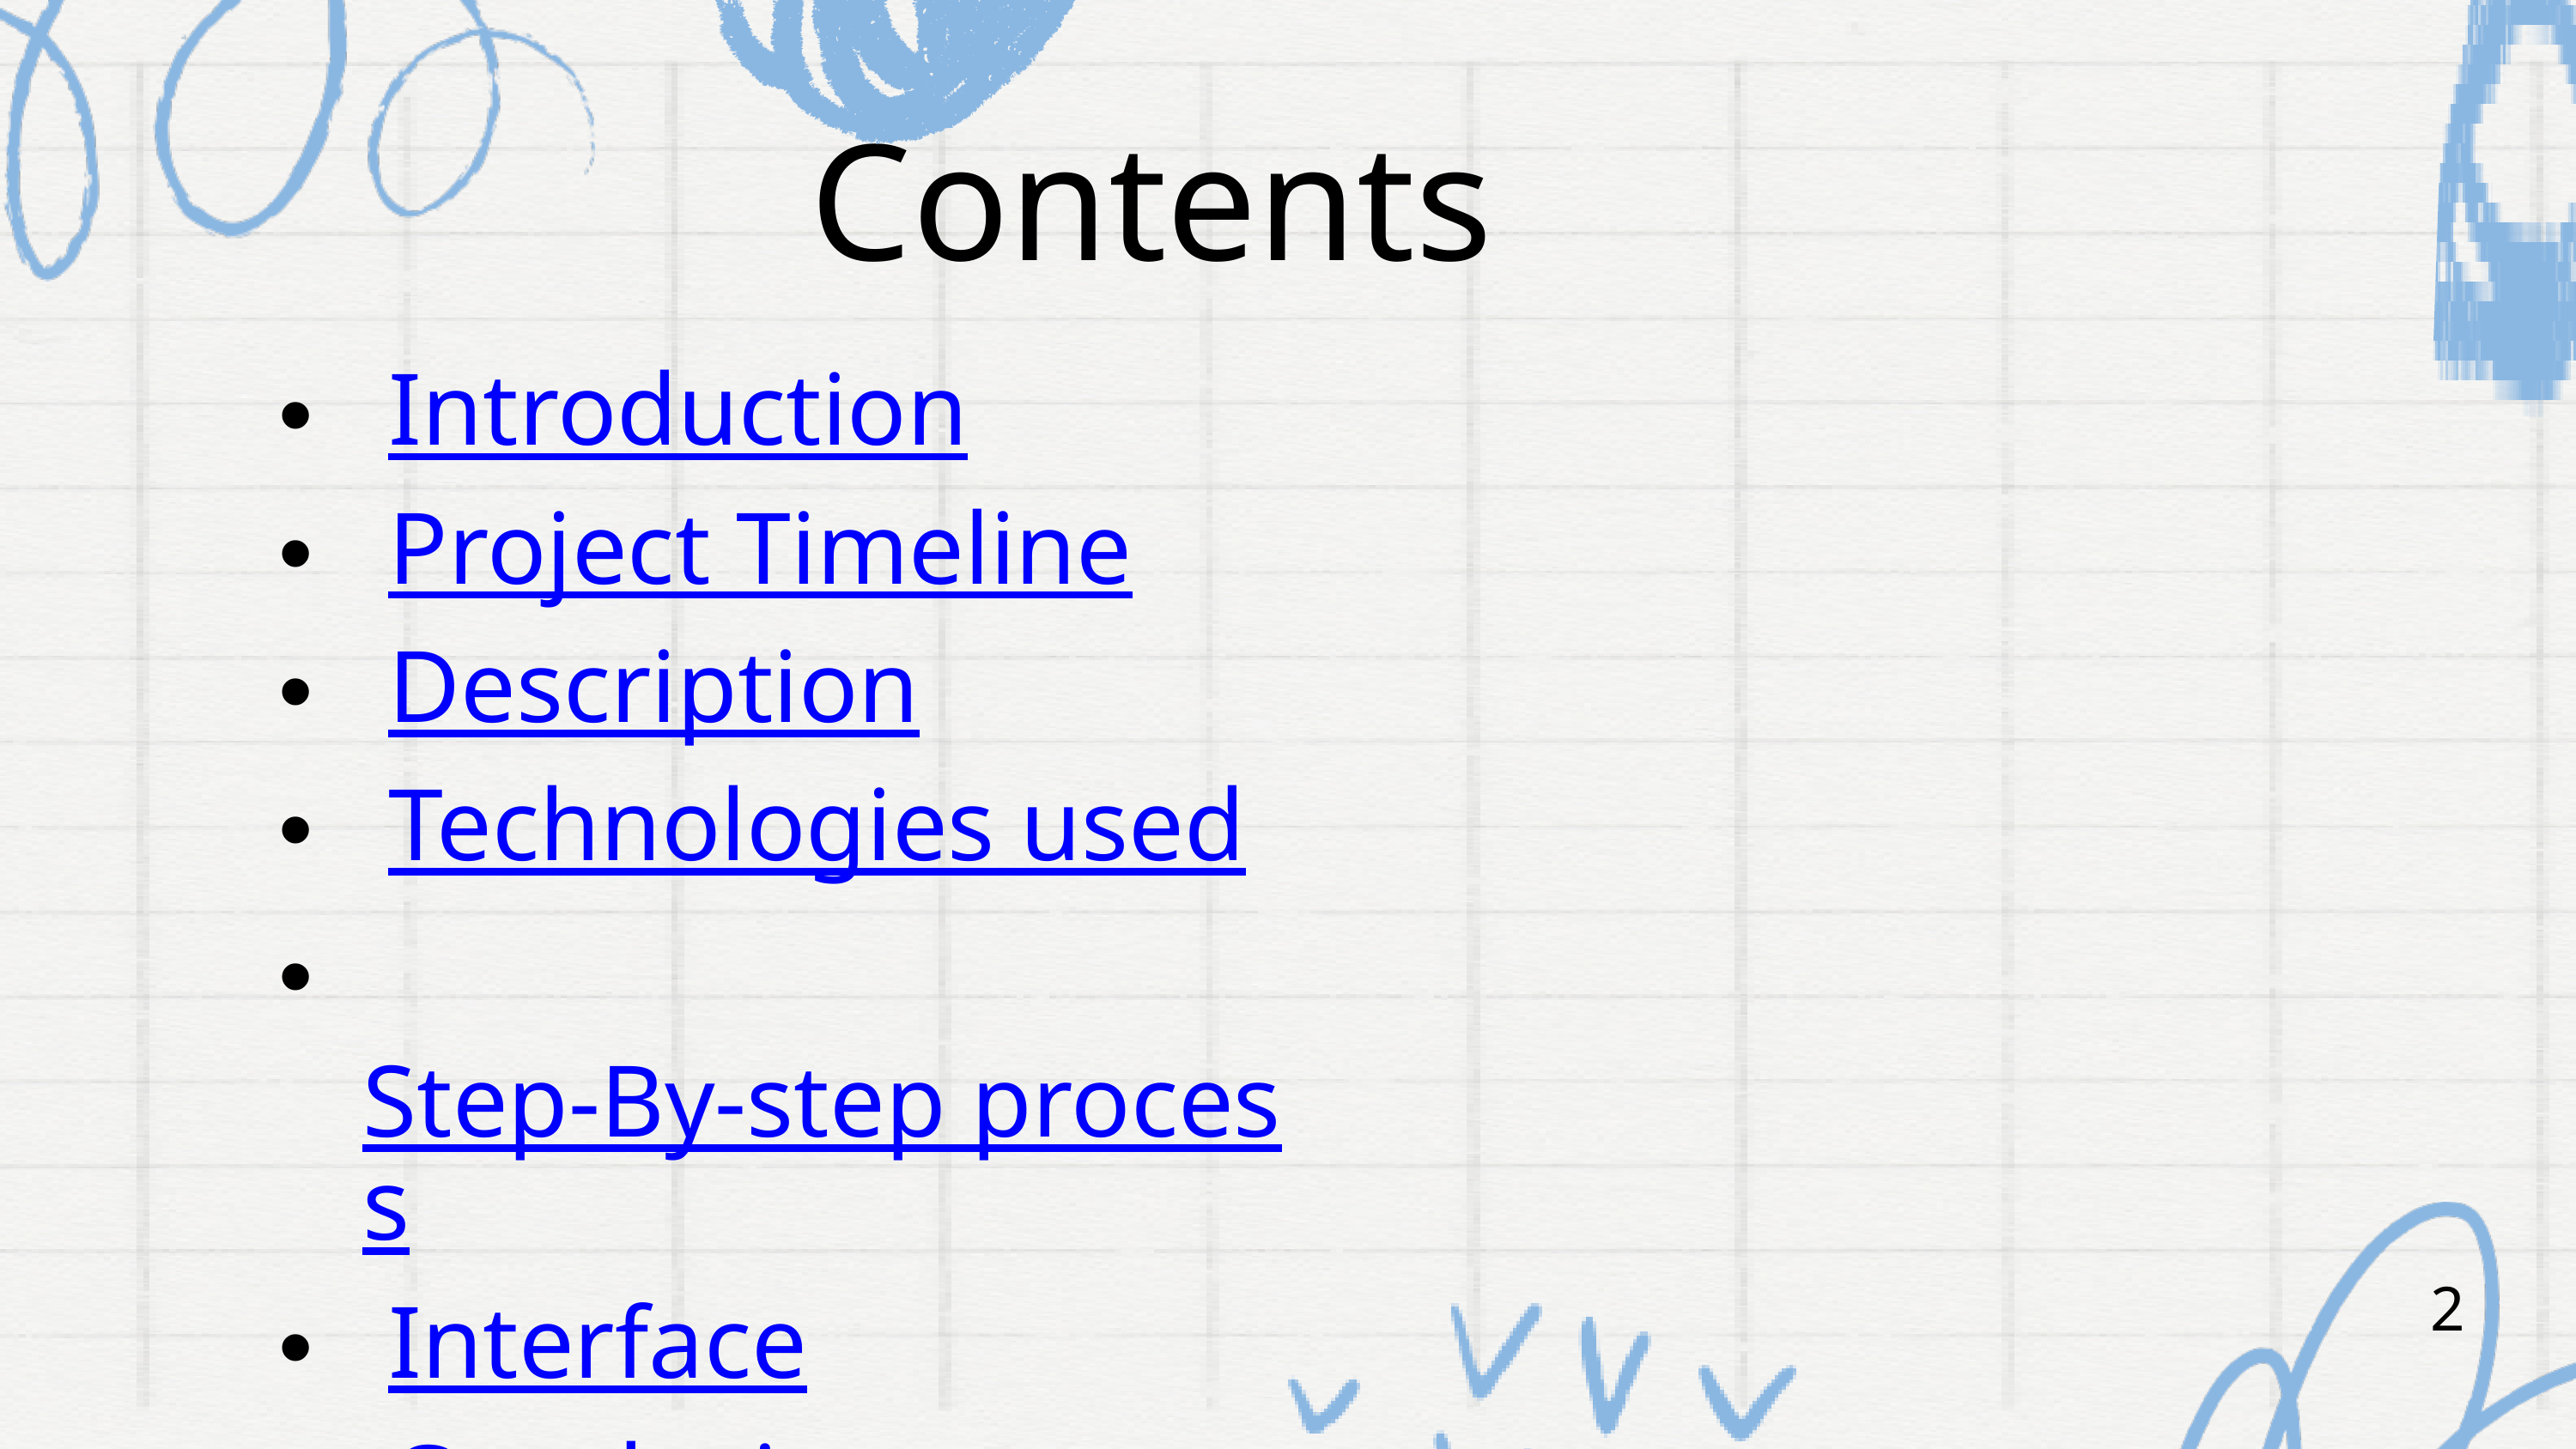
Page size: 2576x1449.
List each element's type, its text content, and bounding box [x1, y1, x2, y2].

text_box 2 [2430, 1258, 2464, 1343]
text_box [2431, 0, 2576, 419]
text_box [0, 0, 2576, 1449]
text_box [1327, 1303, 1862, 1449]
text_box [0, 0, 596, 282]
text_box [704, 0, 1113, 145]
text_box [2162, 1202, 2576, 1449]
text_box Introduction Project Timeline Description Technologies used Step-By-step process Interface Conclusion [194, 343, 1327, 1449]
text_box Contents [810, 136, 1916, 293]
